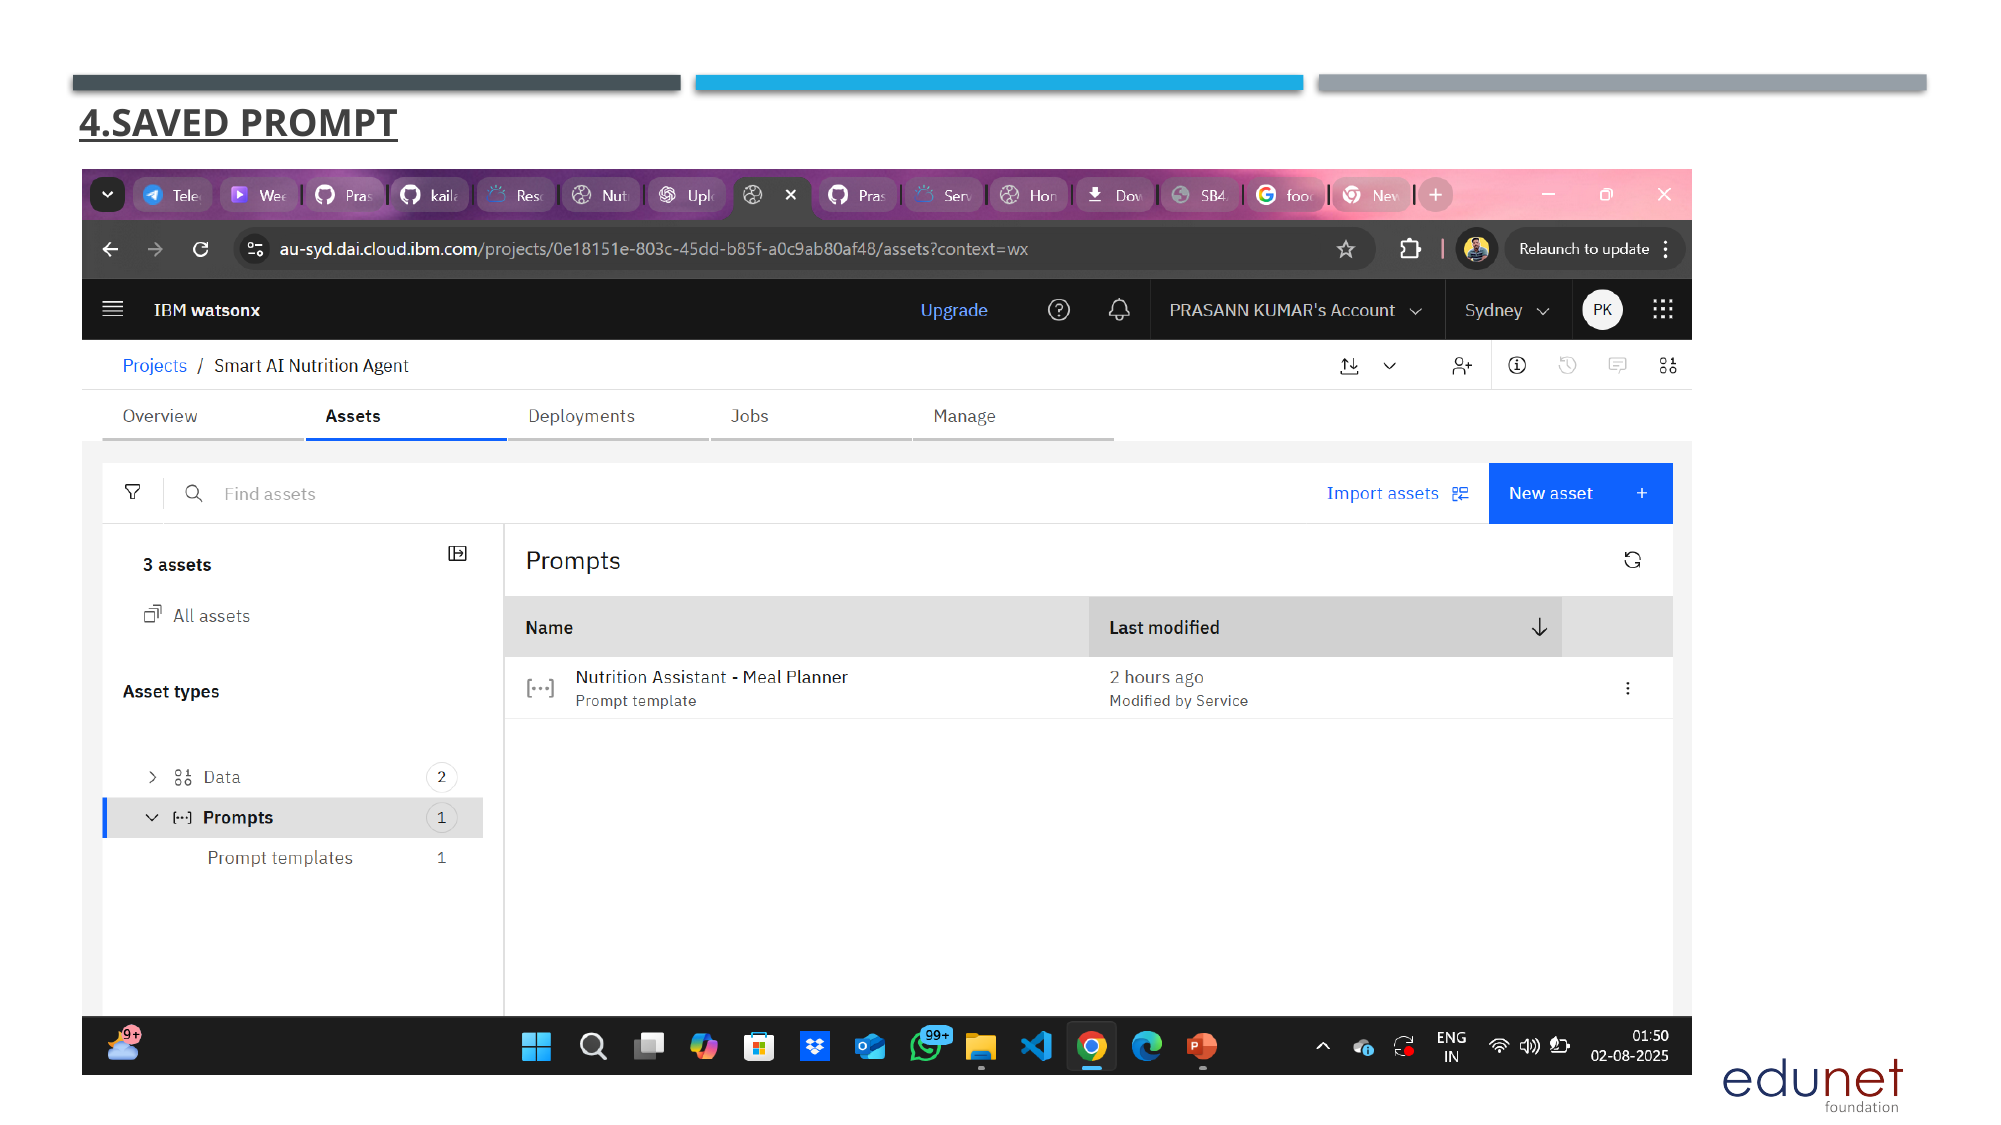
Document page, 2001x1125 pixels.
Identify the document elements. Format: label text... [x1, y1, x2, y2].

picture [1719, 1056, 1905, 1116]
picture [81, 169, 1693, 1076]
text_box 4.SAVED PROMPT [64, 91, 1065, 151]
